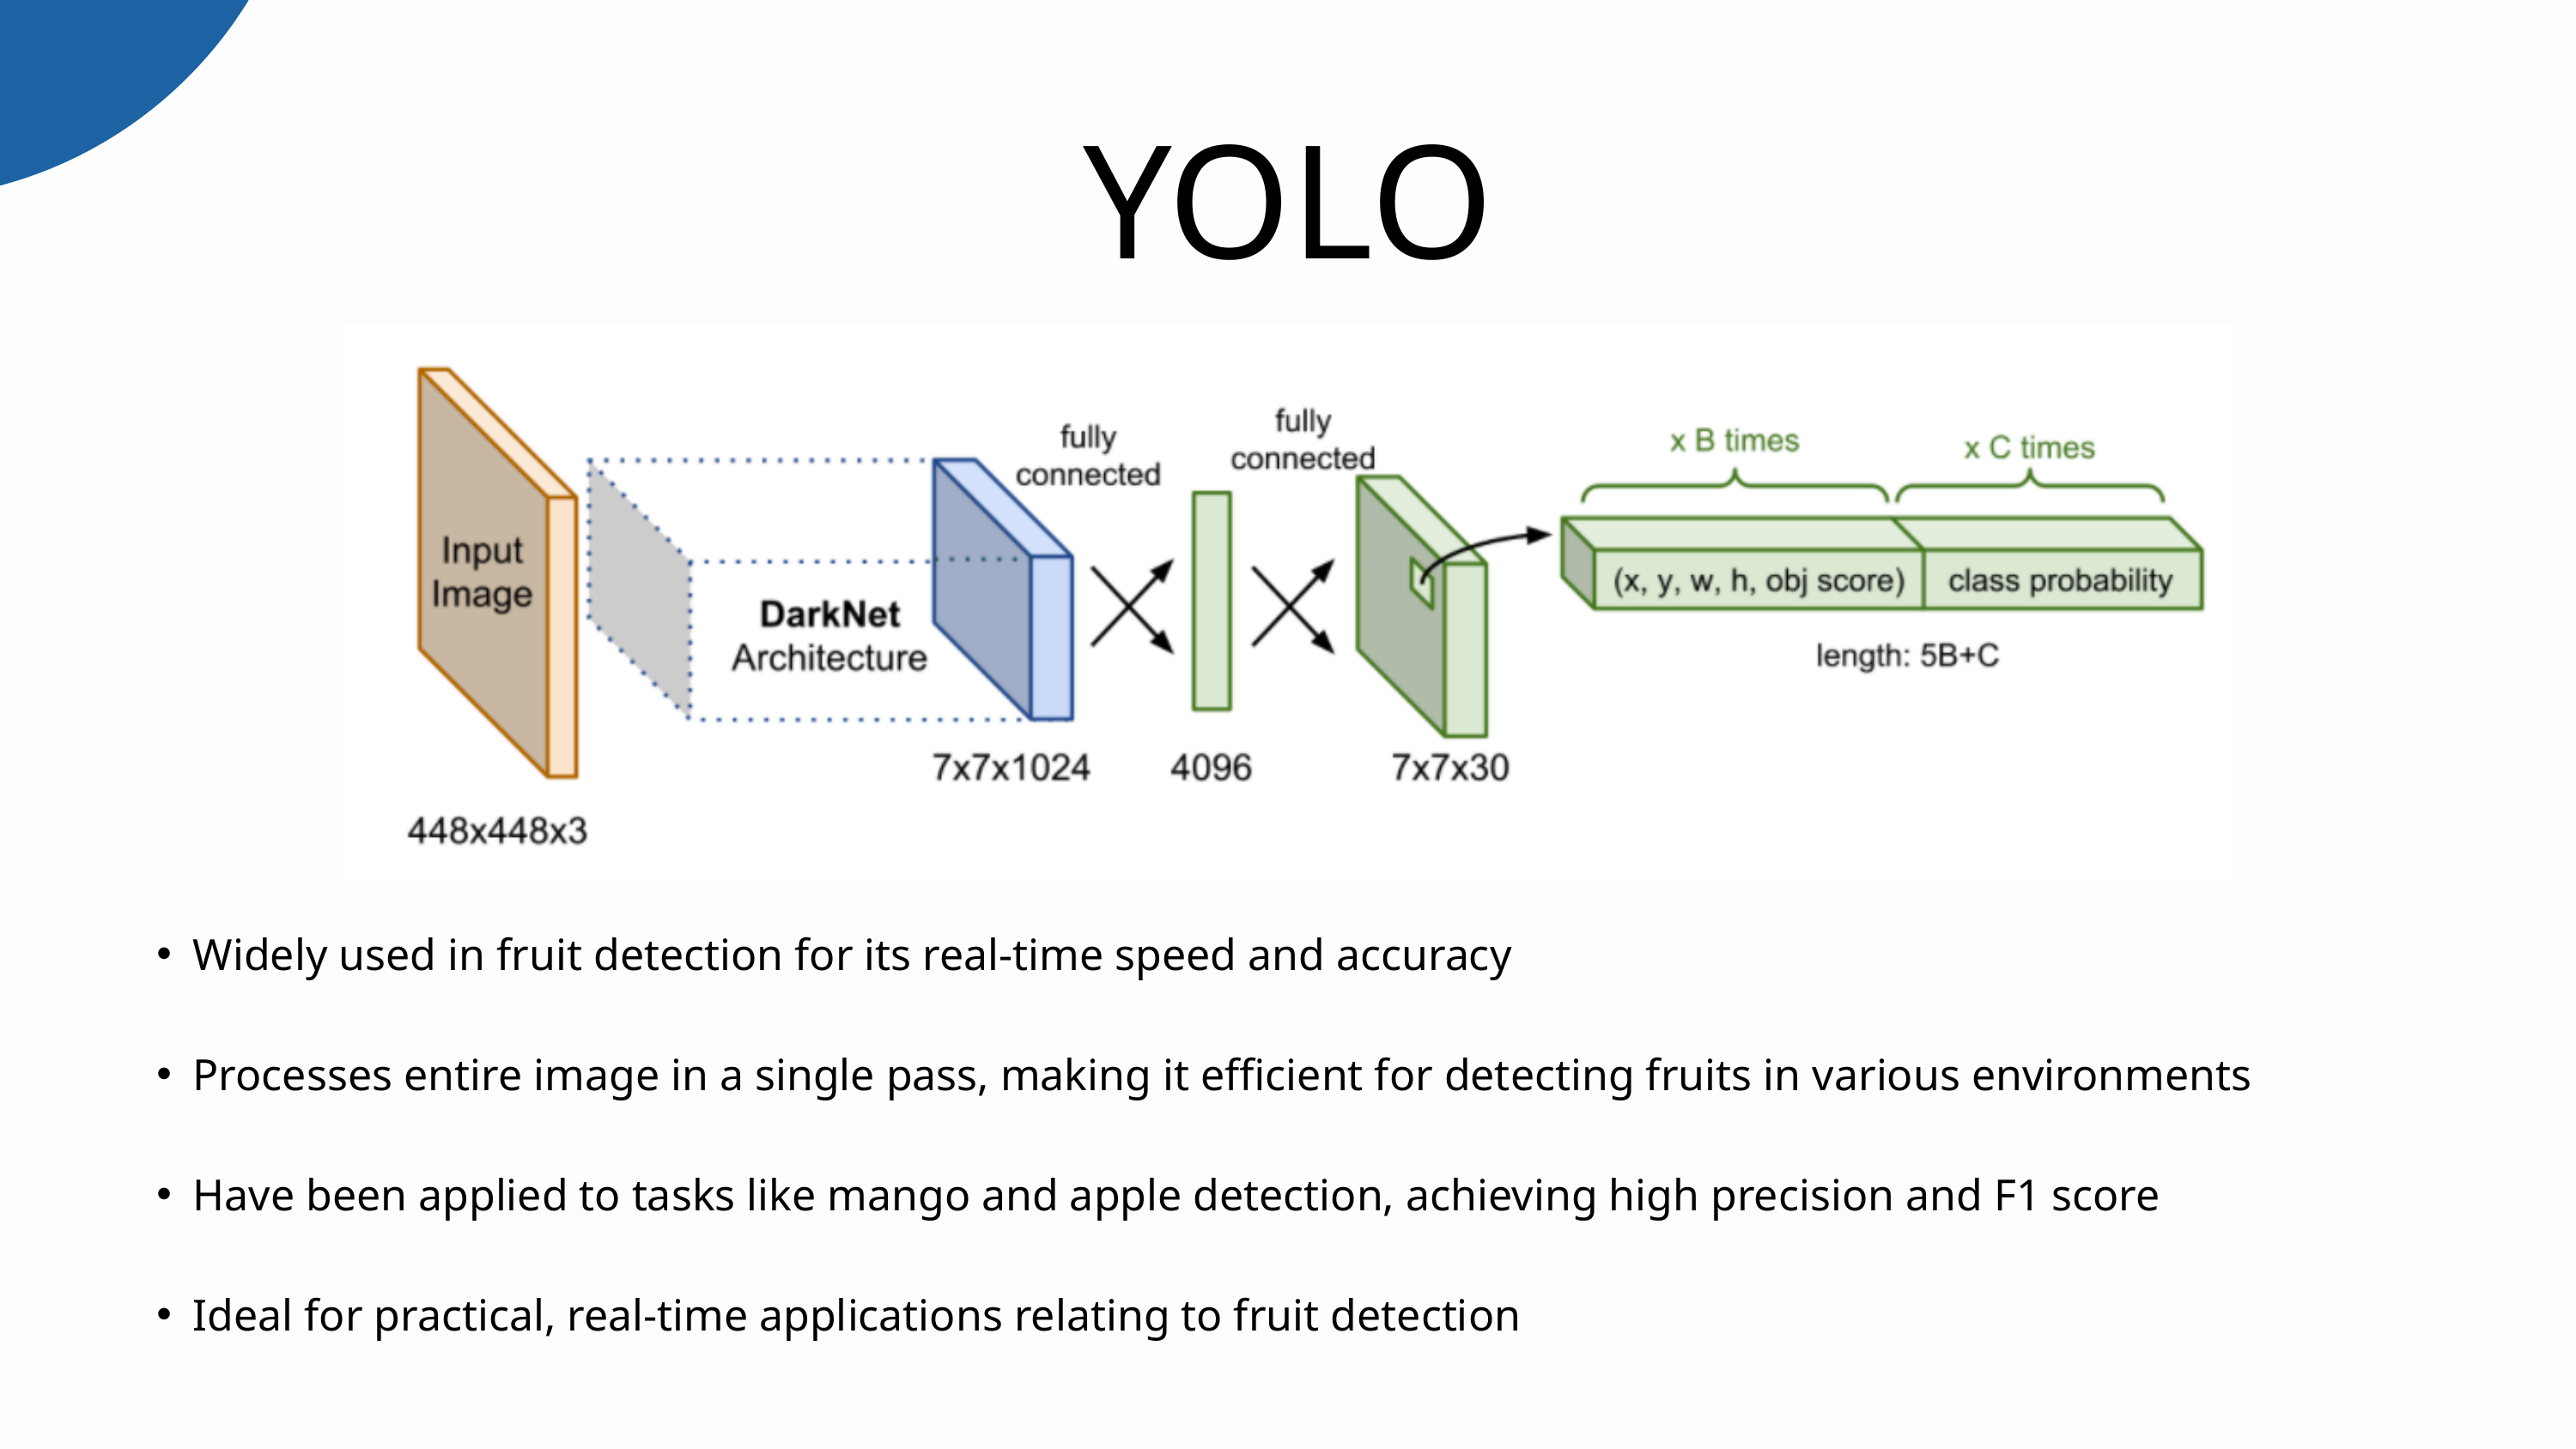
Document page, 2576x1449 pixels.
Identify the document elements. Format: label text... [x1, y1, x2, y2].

text_box [344, 324, 2231, 881]
text_box Widely used in fruit detection for its real-time speed and accuracy Processes entire image in a single pass, making it efficient for detecting fruits in various environments Have been applied to tasks like mango and apple detection, achieving high precision and F1 score Ideal for practical, real-time applications relating to fruit detection [119, 919, 2457, 1400]
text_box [0, 0, 311, 200]
text_box YOLO [144, 117, 2432, 291]
